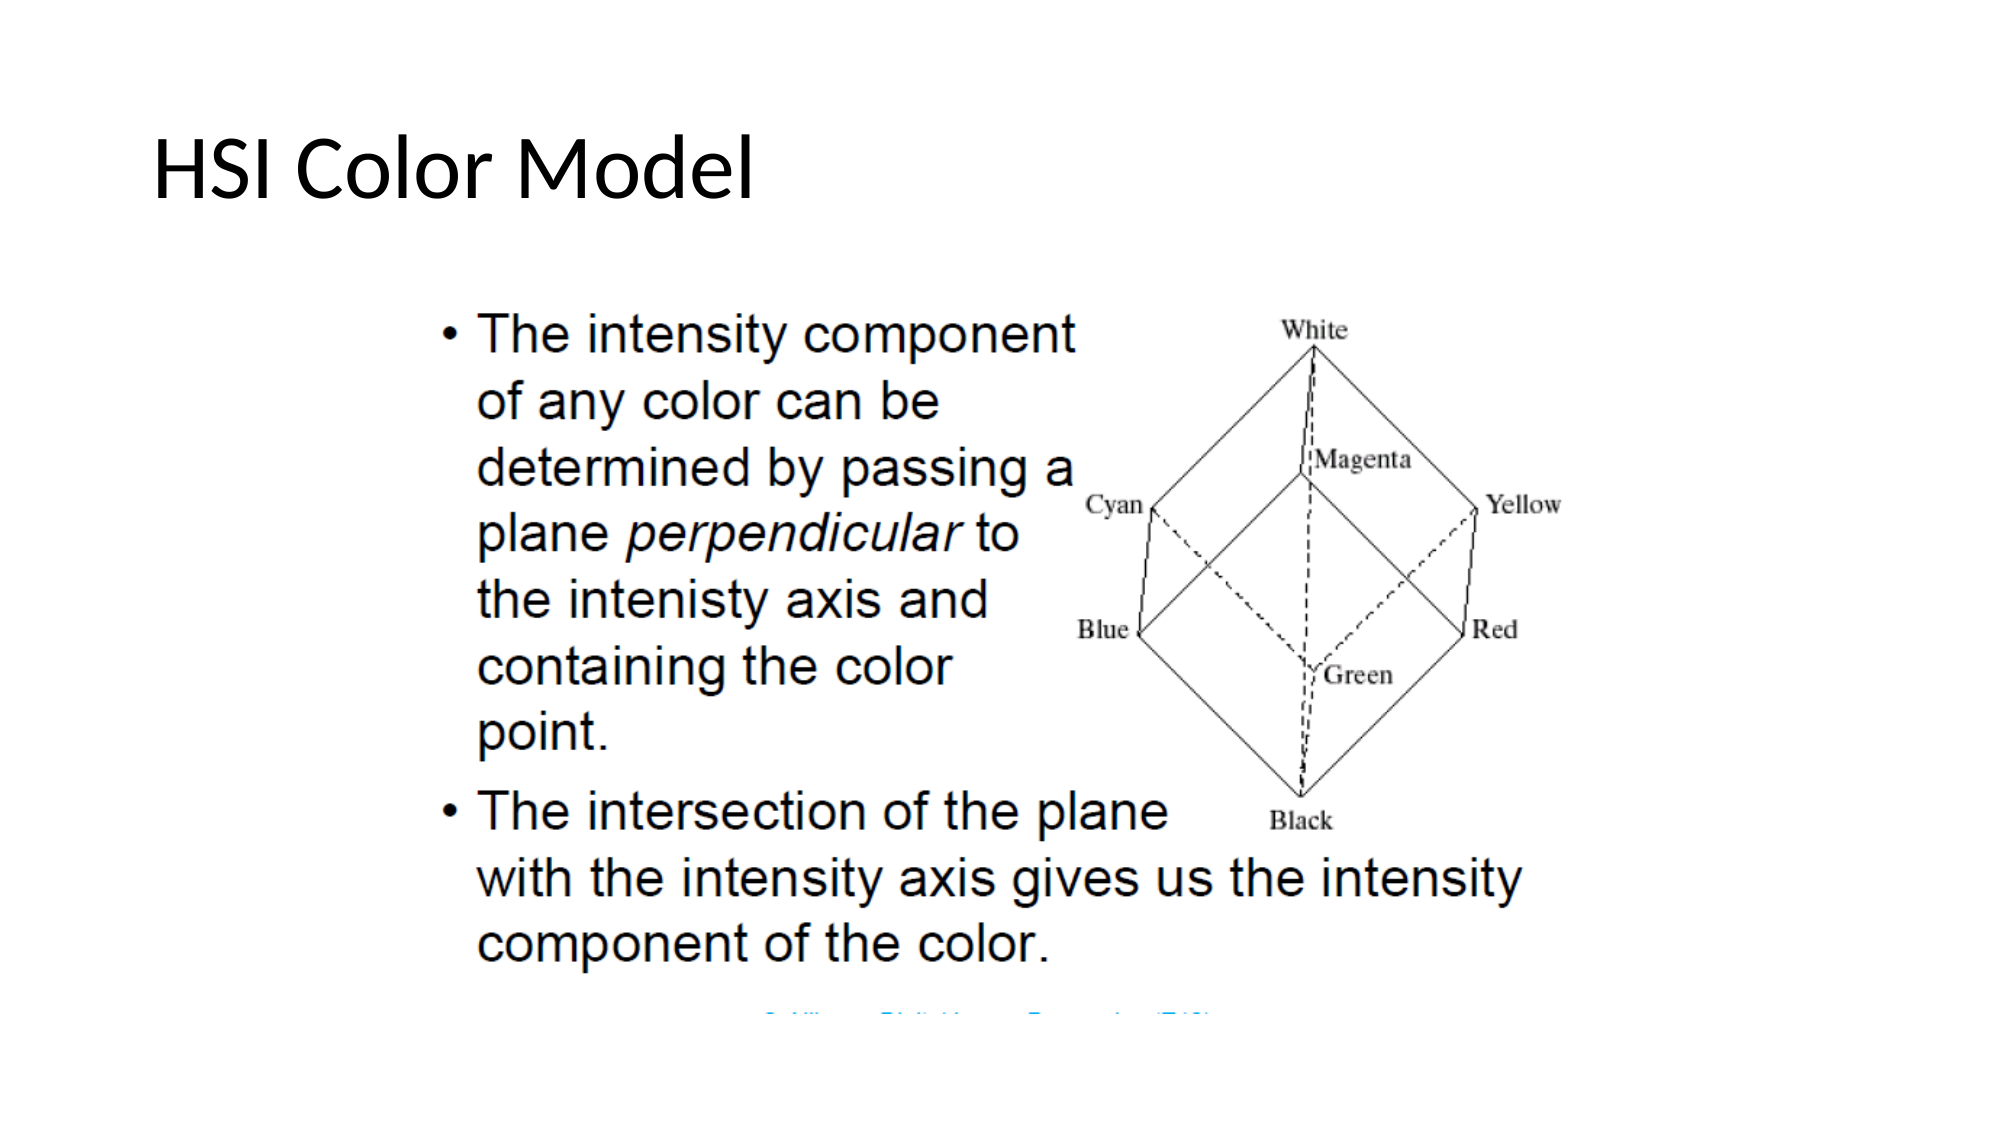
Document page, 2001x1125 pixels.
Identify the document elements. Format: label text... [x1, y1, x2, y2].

title HSI Color Model [137, 59, 1863, 278]
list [407, 299, 1593, 1014]
